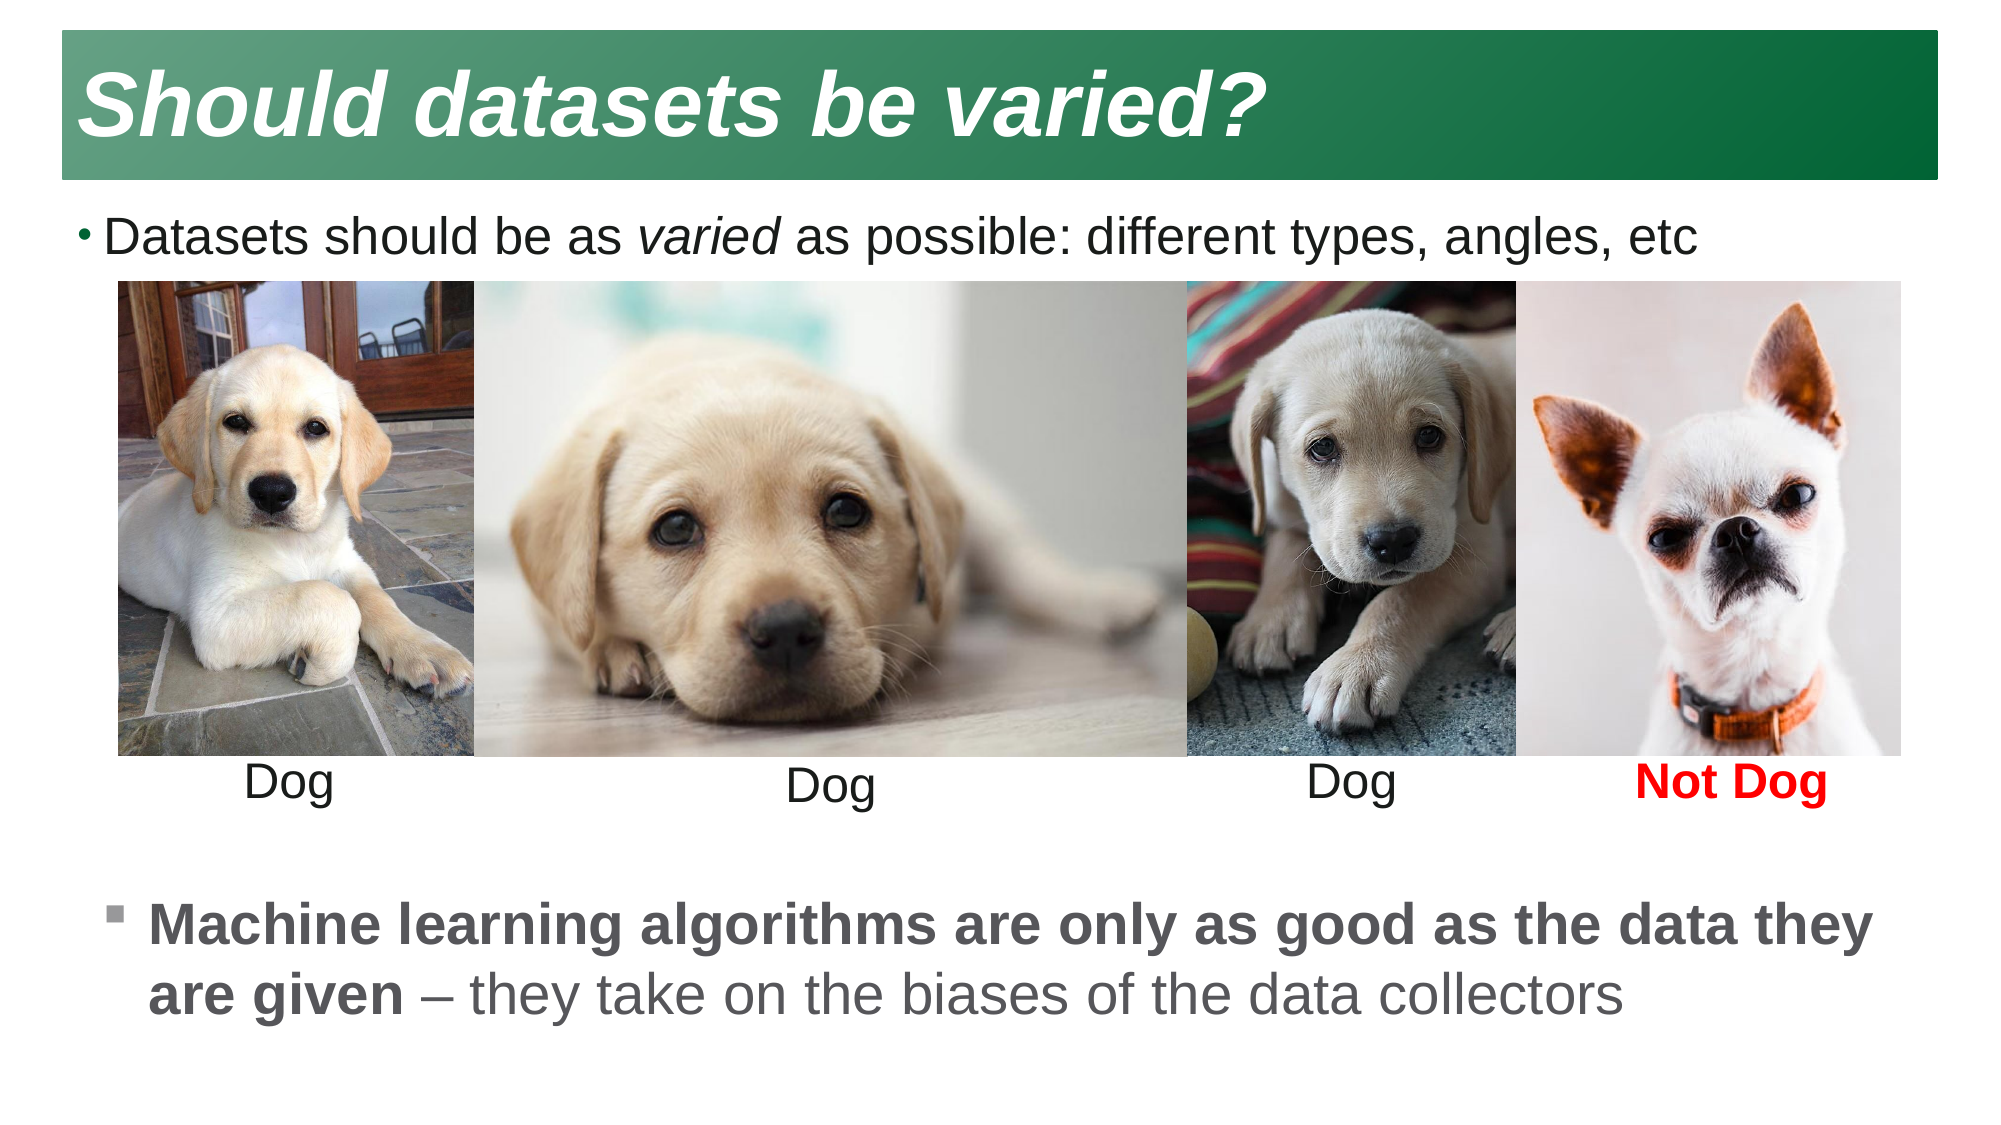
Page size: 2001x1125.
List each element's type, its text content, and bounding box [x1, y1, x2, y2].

text_box Not Dog [1604, 756, 1860, 834]
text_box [474, 281, 1187, 821]
title Should datasets be varied? [62, 29, 1938, 180]
text_box Machine learning algorithms are only as good as the data they are given – they take on the biases of the data collectors [62, 862, 1938, 1051]
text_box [118, 281, 475, 835]
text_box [1187, 281, 1516, 835]
picture [1516, 281, 1901, 756]
list Datasets should be as varied as possible: different types, angles, etc [62, 187, 1938, 281]
